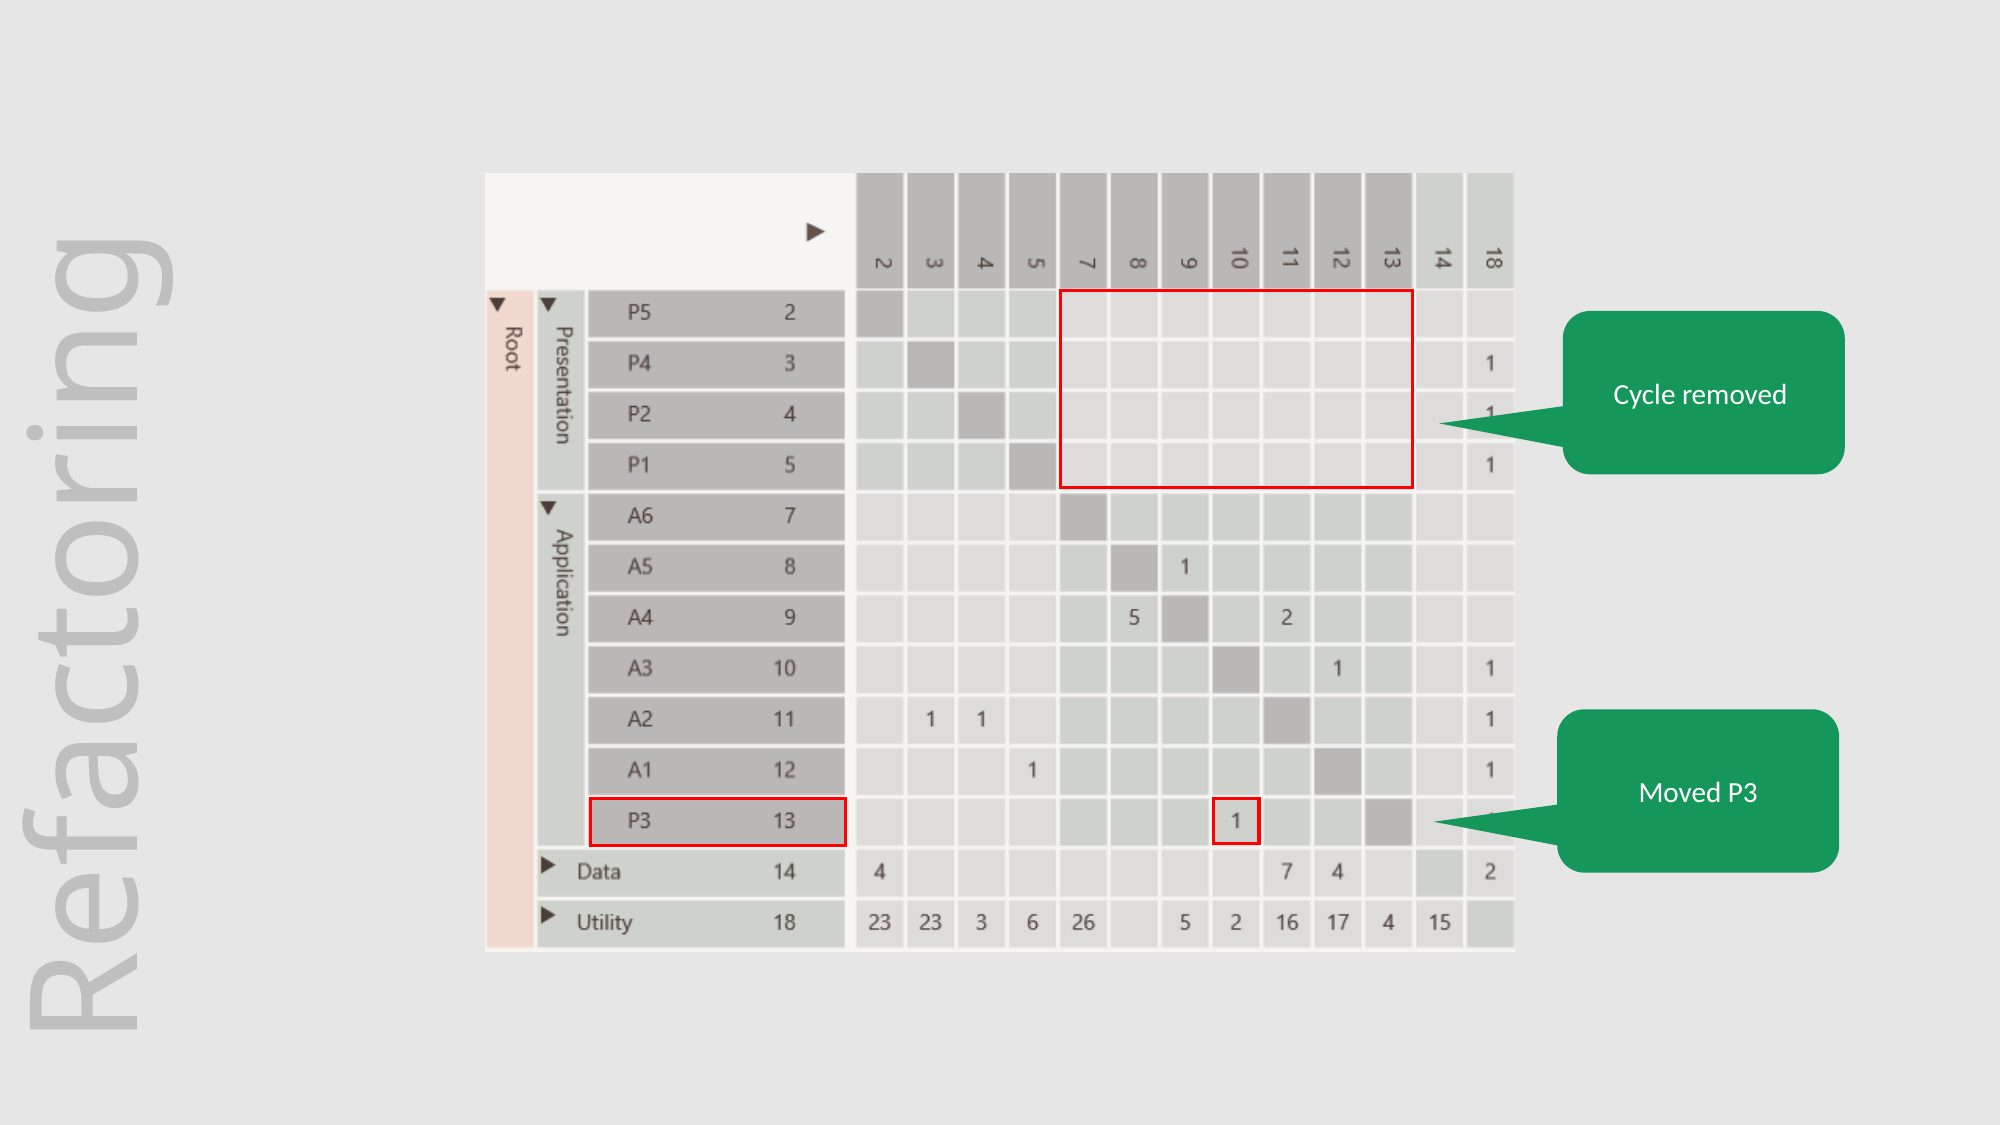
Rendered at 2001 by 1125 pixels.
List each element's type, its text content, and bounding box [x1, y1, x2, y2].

text_box Moved P3 [1515, 708, 1840, 874]
picture [485, 173, 1515, 952]
text_box Refactoring [0, 0, 190, 1125]
text_box Cycle removed [1515, 310, 1846, 475]
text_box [590, 798, 1259, 846]
